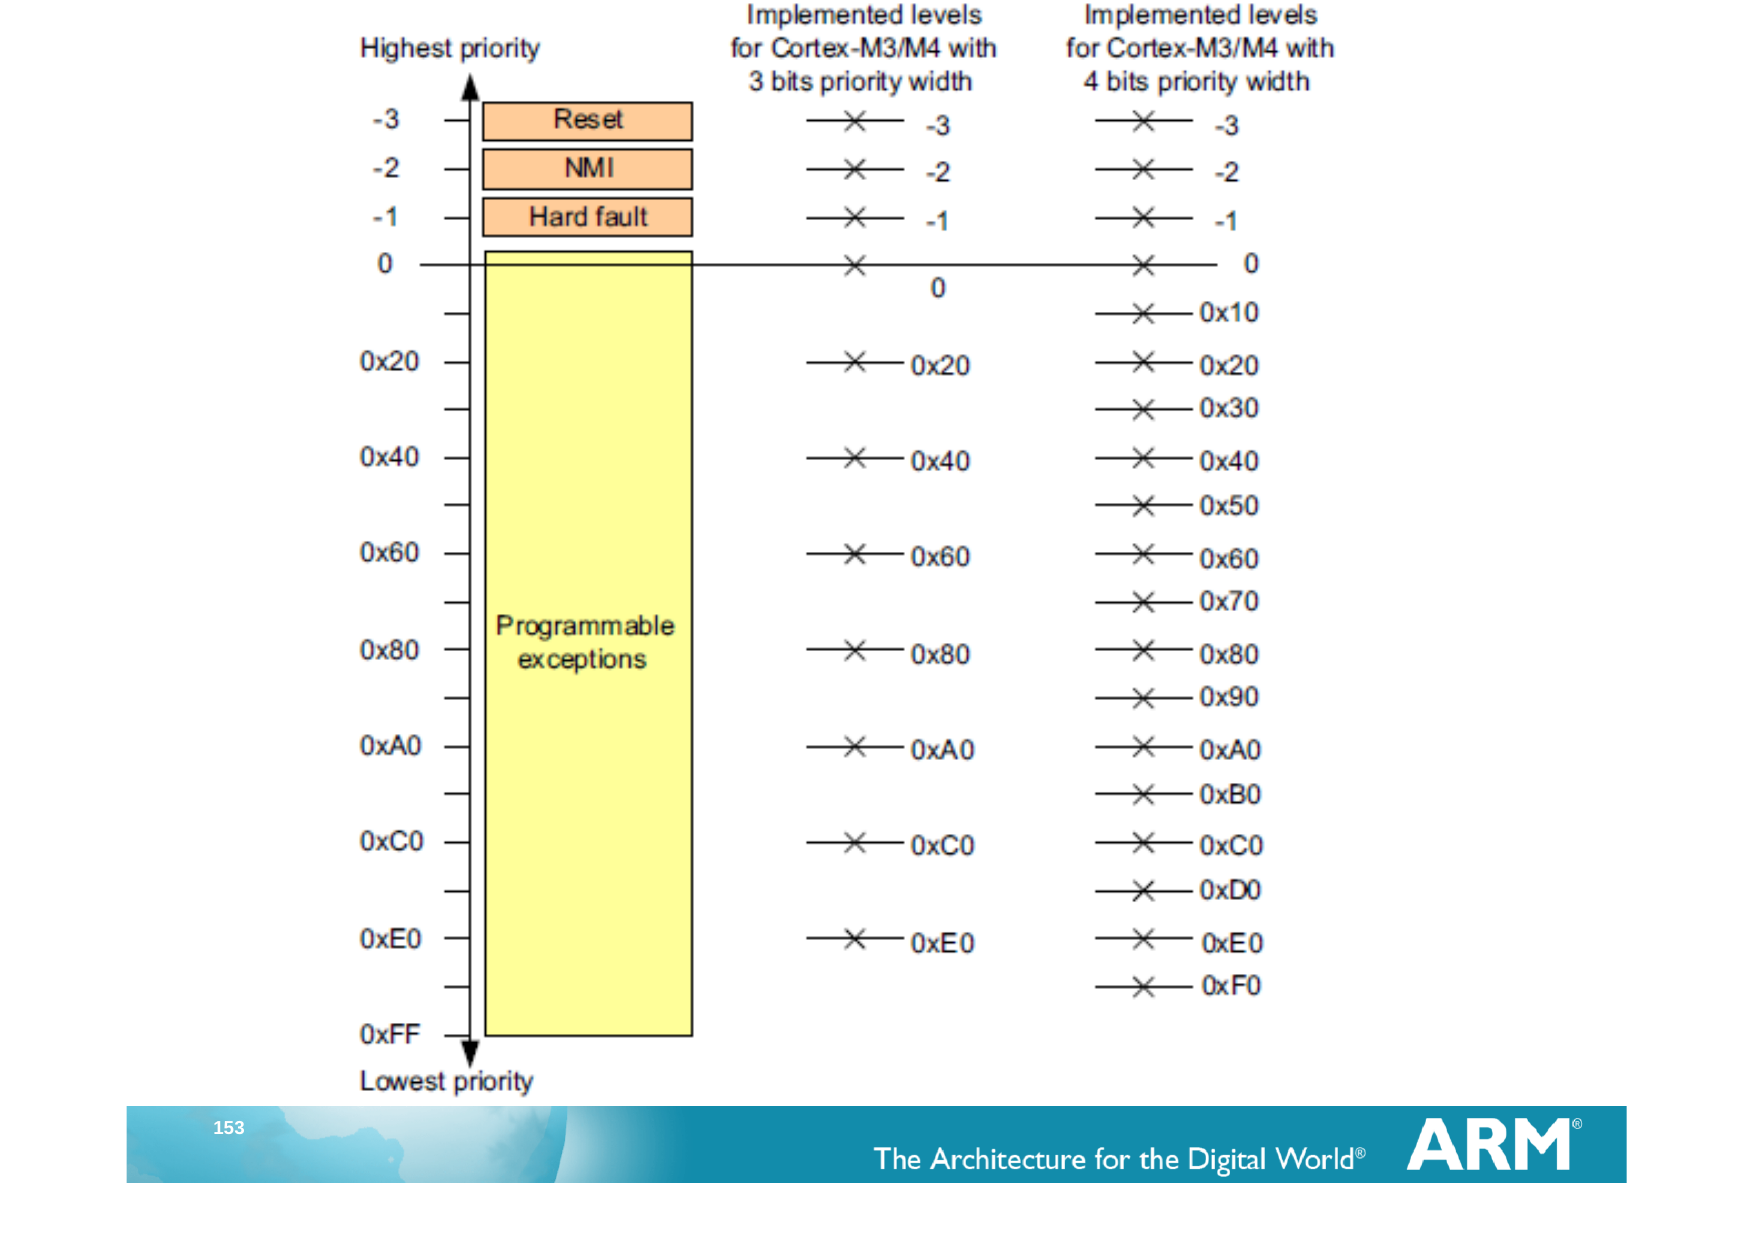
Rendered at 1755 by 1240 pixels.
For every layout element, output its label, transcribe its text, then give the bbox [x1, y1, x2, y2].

slide_number 153 [198, 1115, 275, 1176]
picture [345, 0, 1356, 1100]
picture [126, 1106, 1627, 1183]
